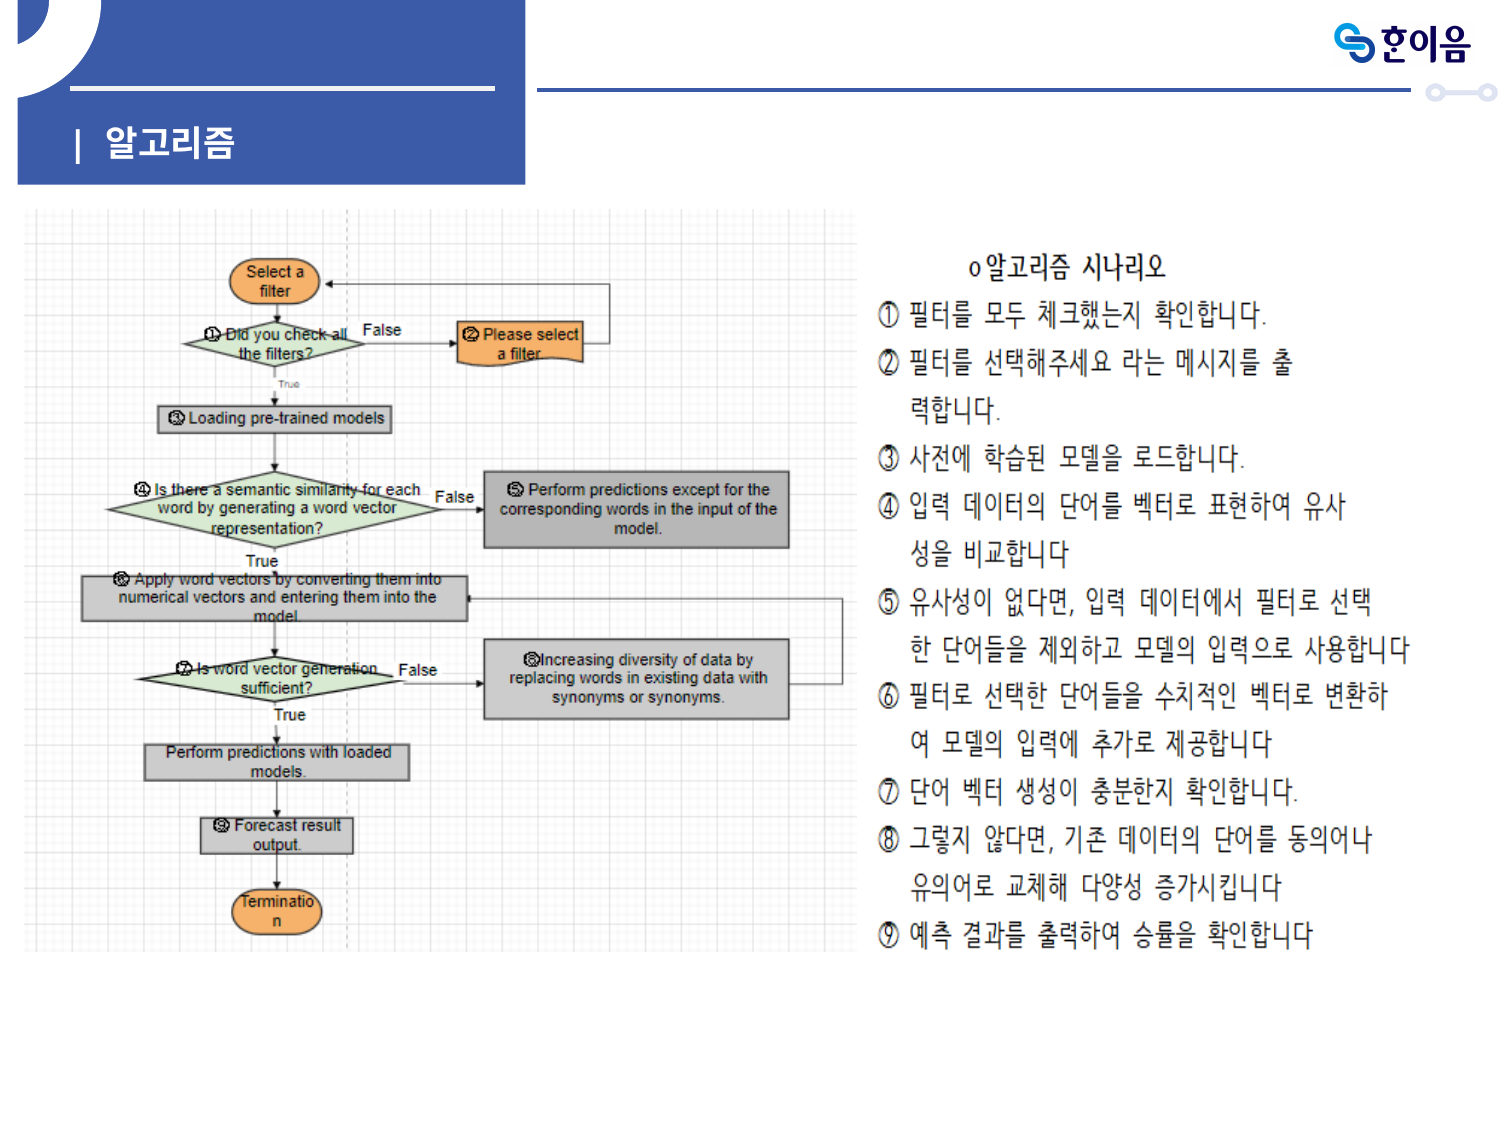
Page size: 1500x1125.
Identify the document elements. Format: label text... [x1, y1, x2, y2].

text_box | 알고리즘 [53, 113, 538, 159]
text_box [1, 1, 100, 97]
picture [24, 209, 1441, 1007]
text_box [17, 0, 526, 185]
picture [1330, 20, 1474, 67]
picture [1422, 77, 1499, 105]
